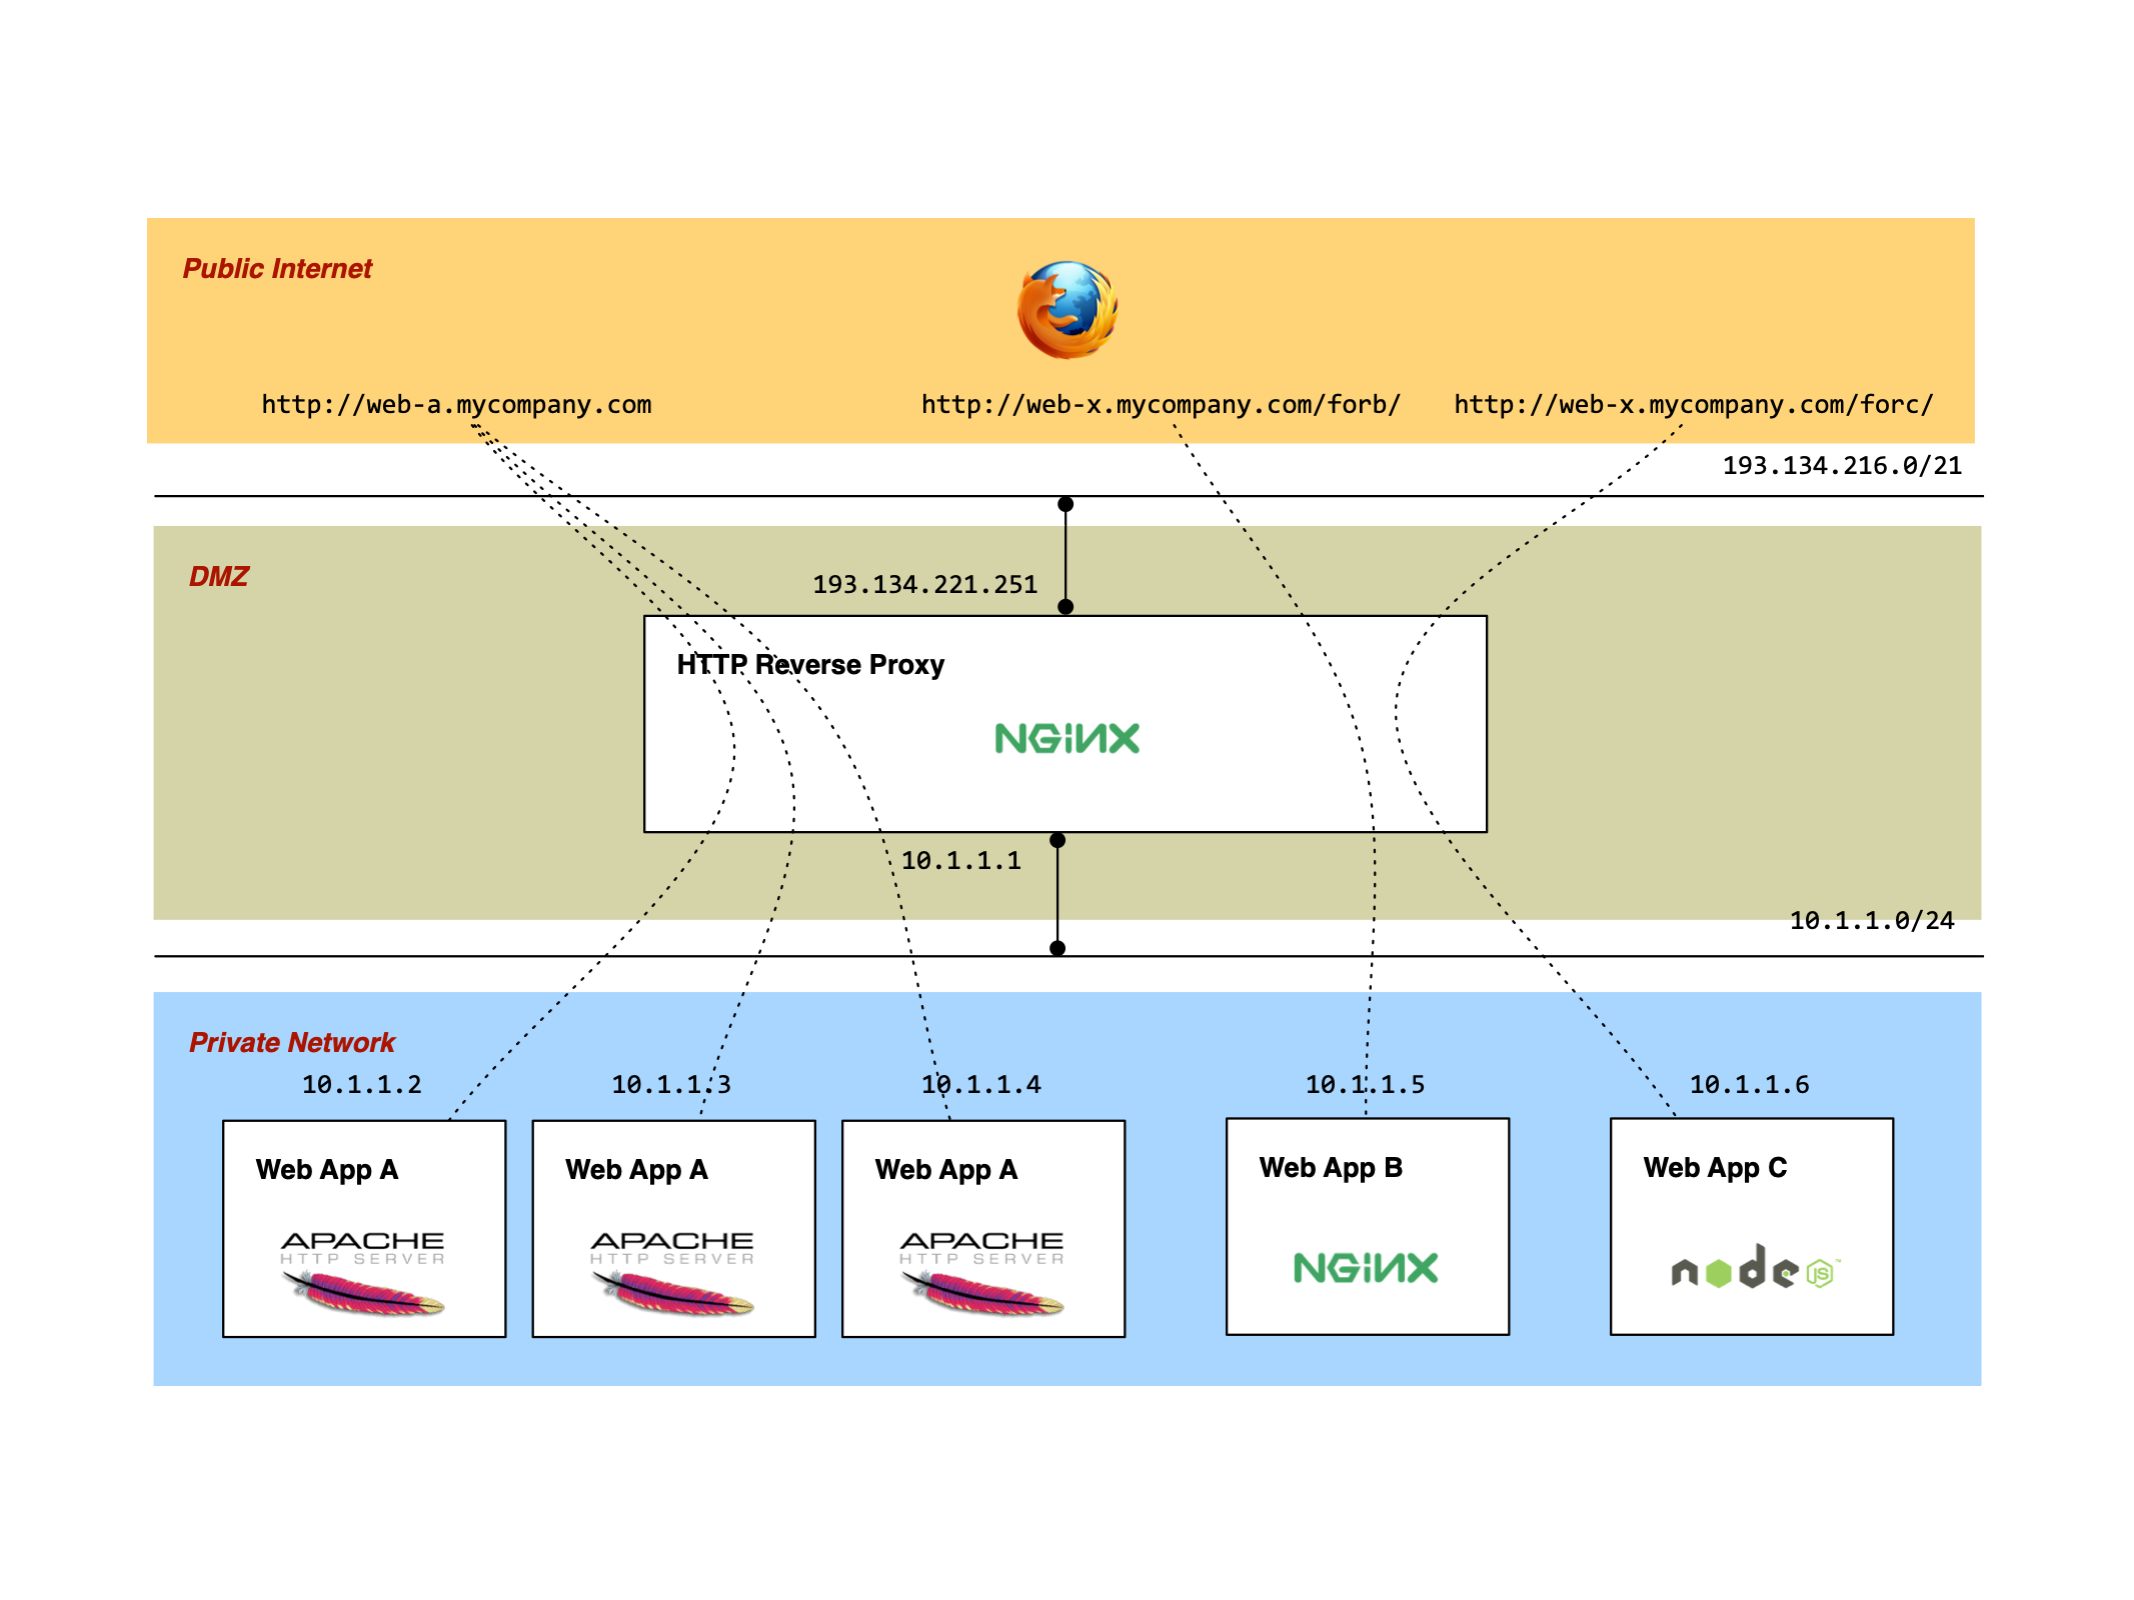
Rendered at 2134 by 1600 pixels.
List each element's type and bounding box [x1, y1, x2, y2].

picture [147, 218, 1986, 1386]
